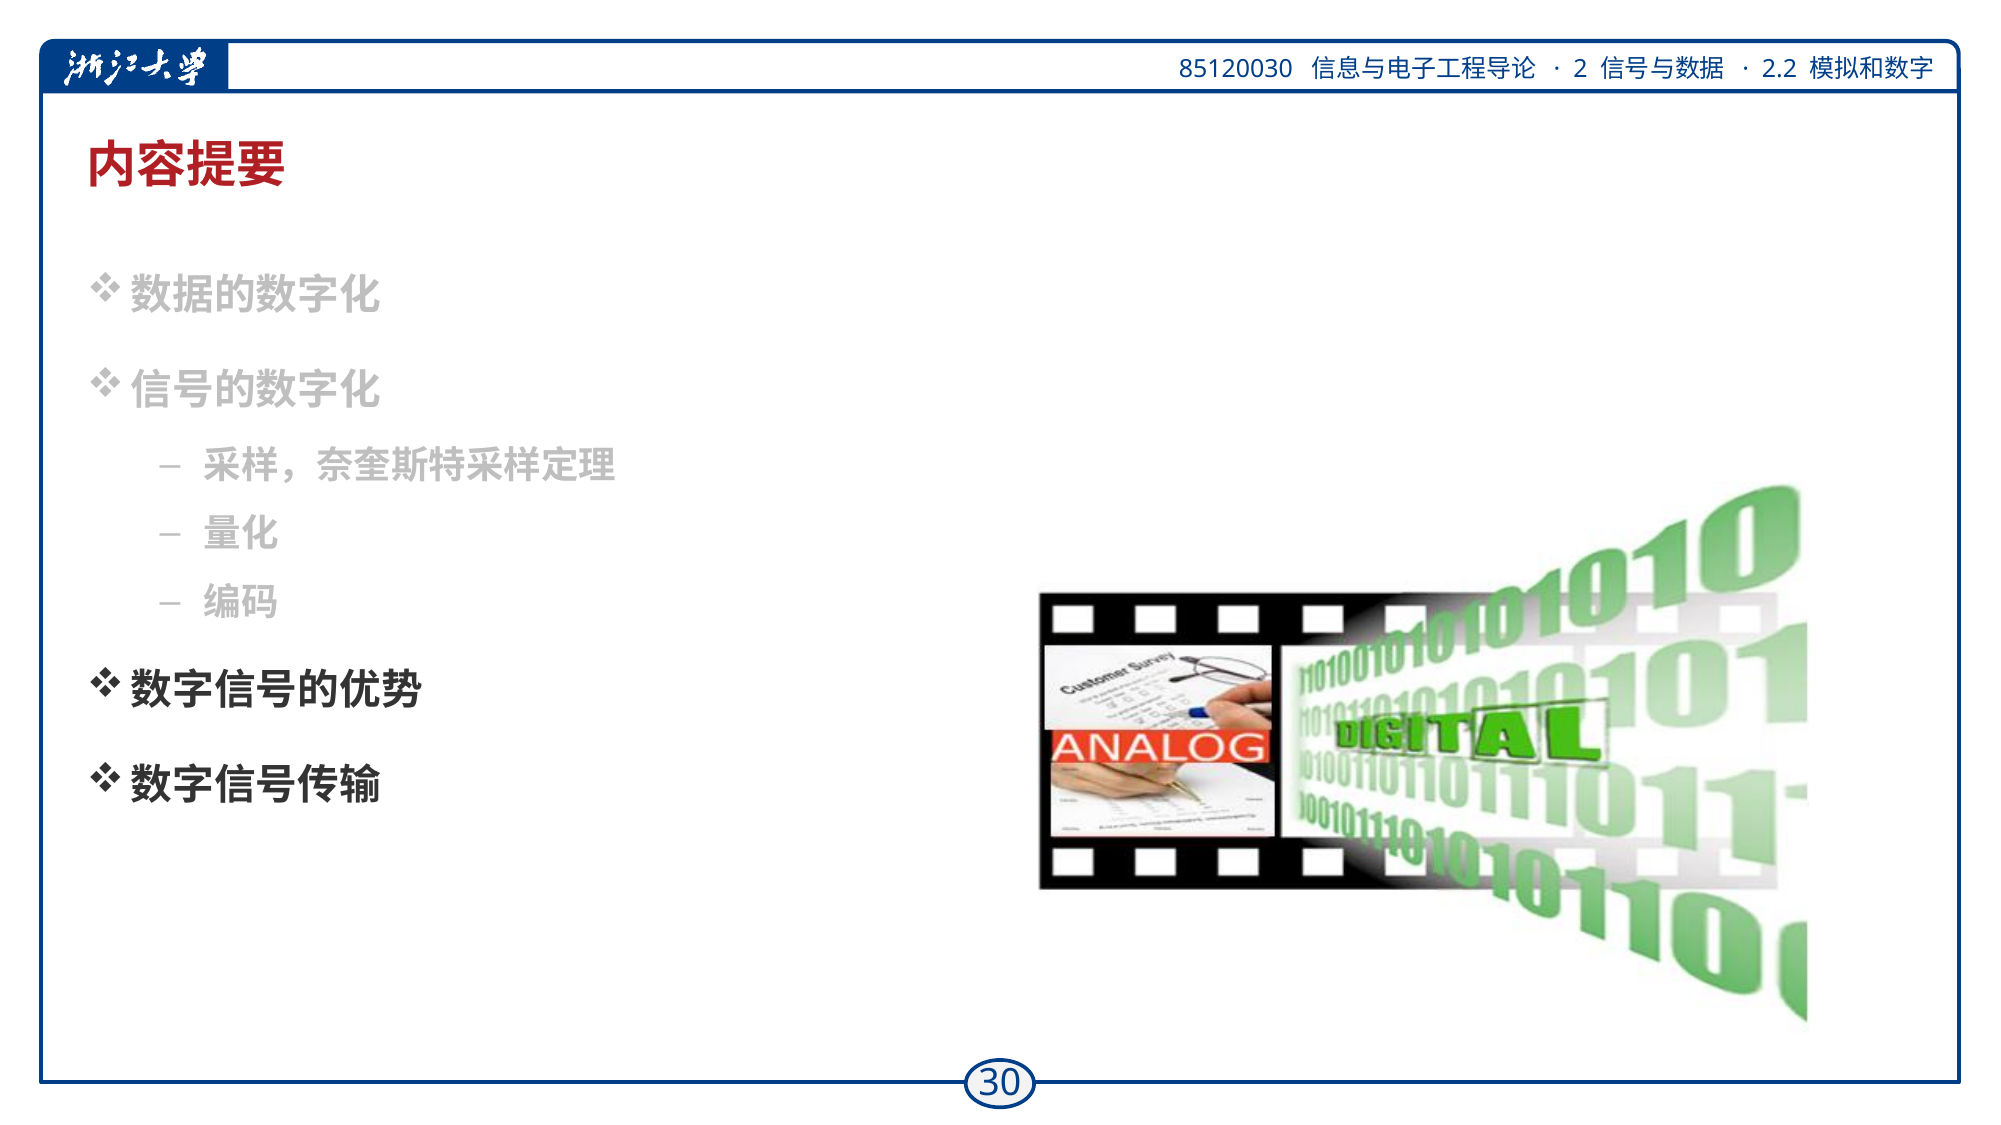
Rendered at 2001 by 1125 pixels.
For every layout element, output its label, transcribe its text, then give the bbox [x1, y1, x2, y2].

picture [55, 39, 215, 91]
title 内容提要 [72, 125, 1926, 198]
list 数据的数字化 信号的数字化 采样，奈奎斯特采样定理 量化 编码 数字信号的优势 数字信号传输 [72, 235, 1926, 1045]
picture [1012, 481, 1809, 1045]
